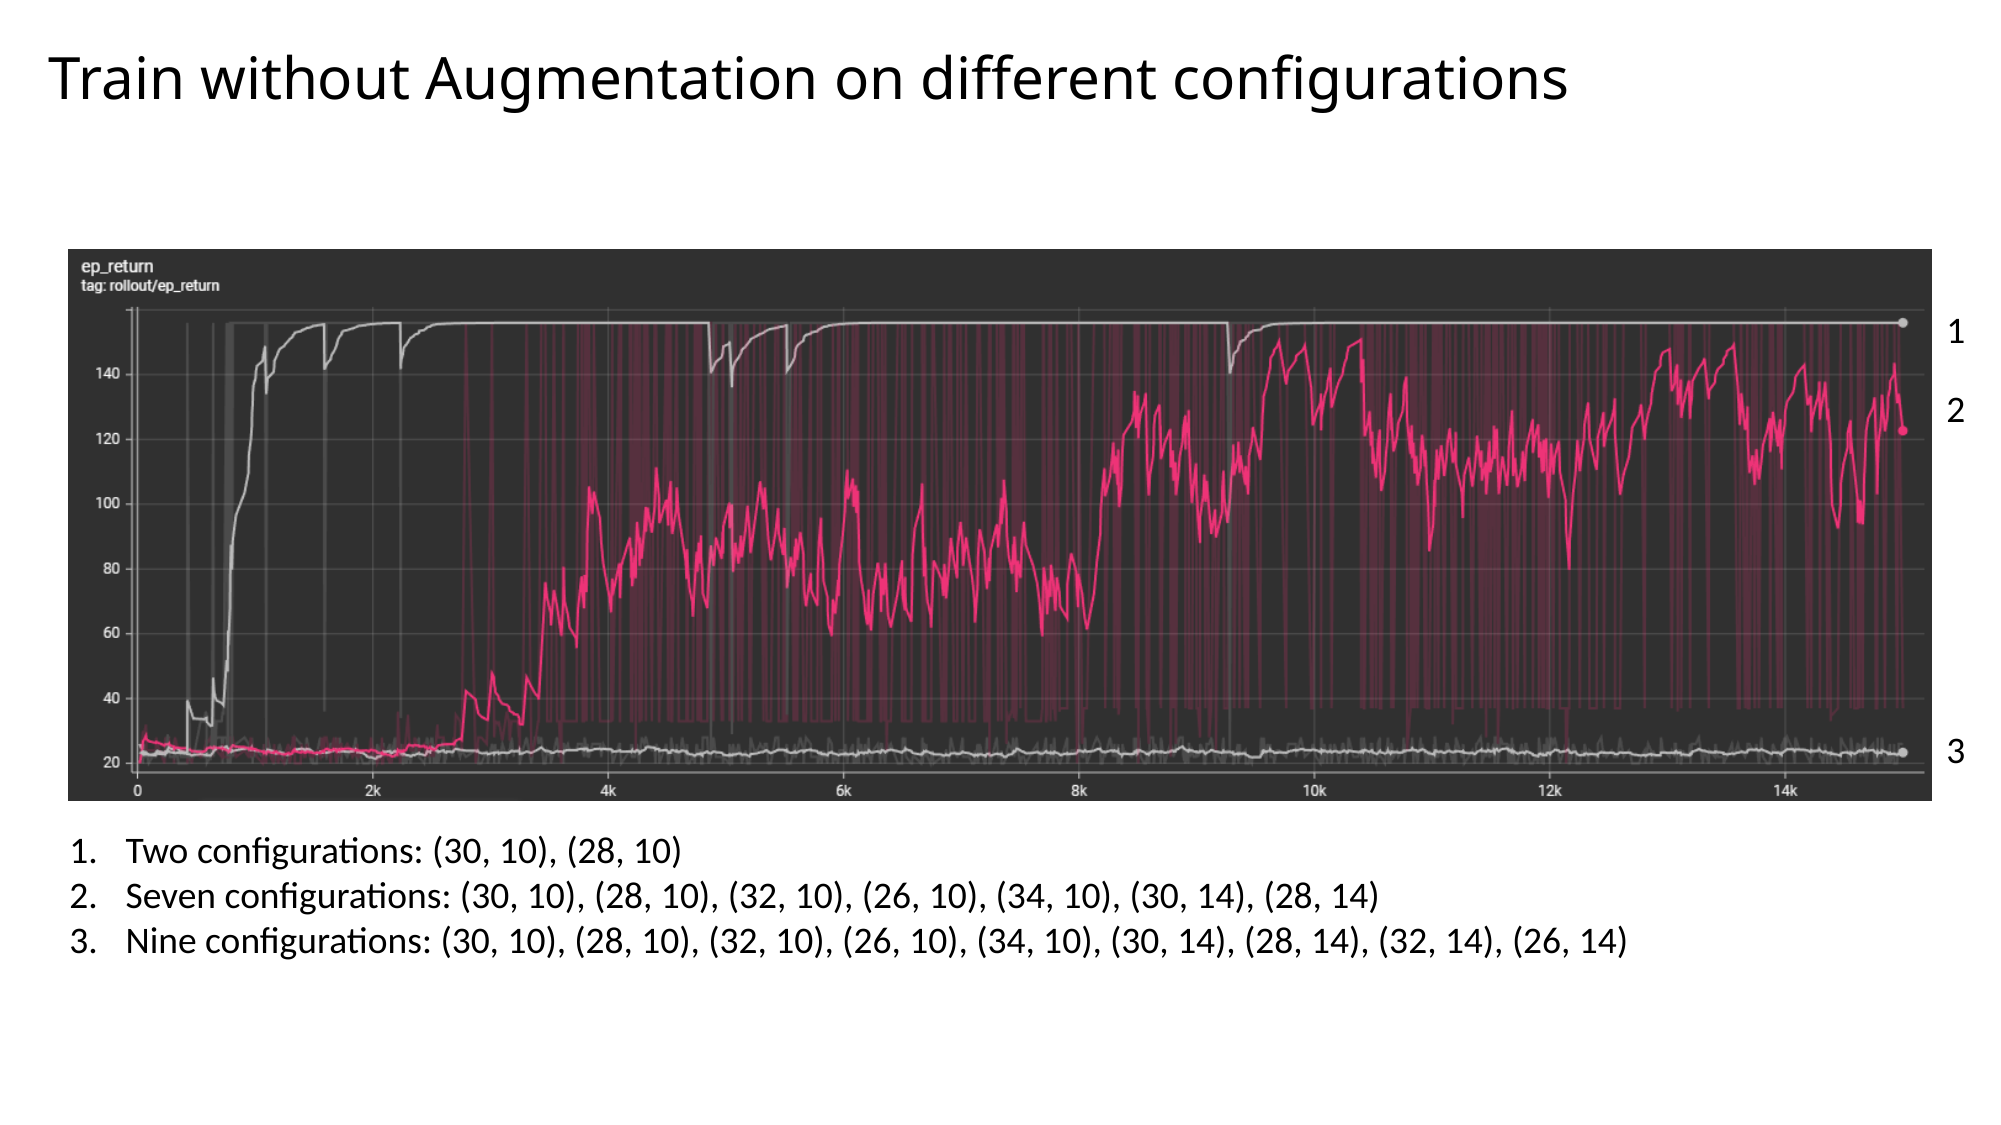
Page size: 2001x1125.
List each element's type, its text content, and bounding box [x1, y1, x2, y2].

picture [68, 249, 1932, 801]
text_box Two configurations: (30, 10), (28, 10) Seven configurations: (30, 10), (28, 10), (32, 10), (26, 10), (34, 10), (30, 14), (28, 14) Nine configurations: (30, 10), (28, 10), (32, 10), (26, 10), (34, 10), (30, 14), (28, 14), (32, 14), (26, 14) [54, 818, 1763, 969]
text_box 2 [1932, 377, 1981, 438]
text_box 1 [1932, 298, 1981, 359]
text_box 3 [1932, 718, 1981, 779]
title Train without Augmentation on different configurations [33, 42, 1719, 176]
